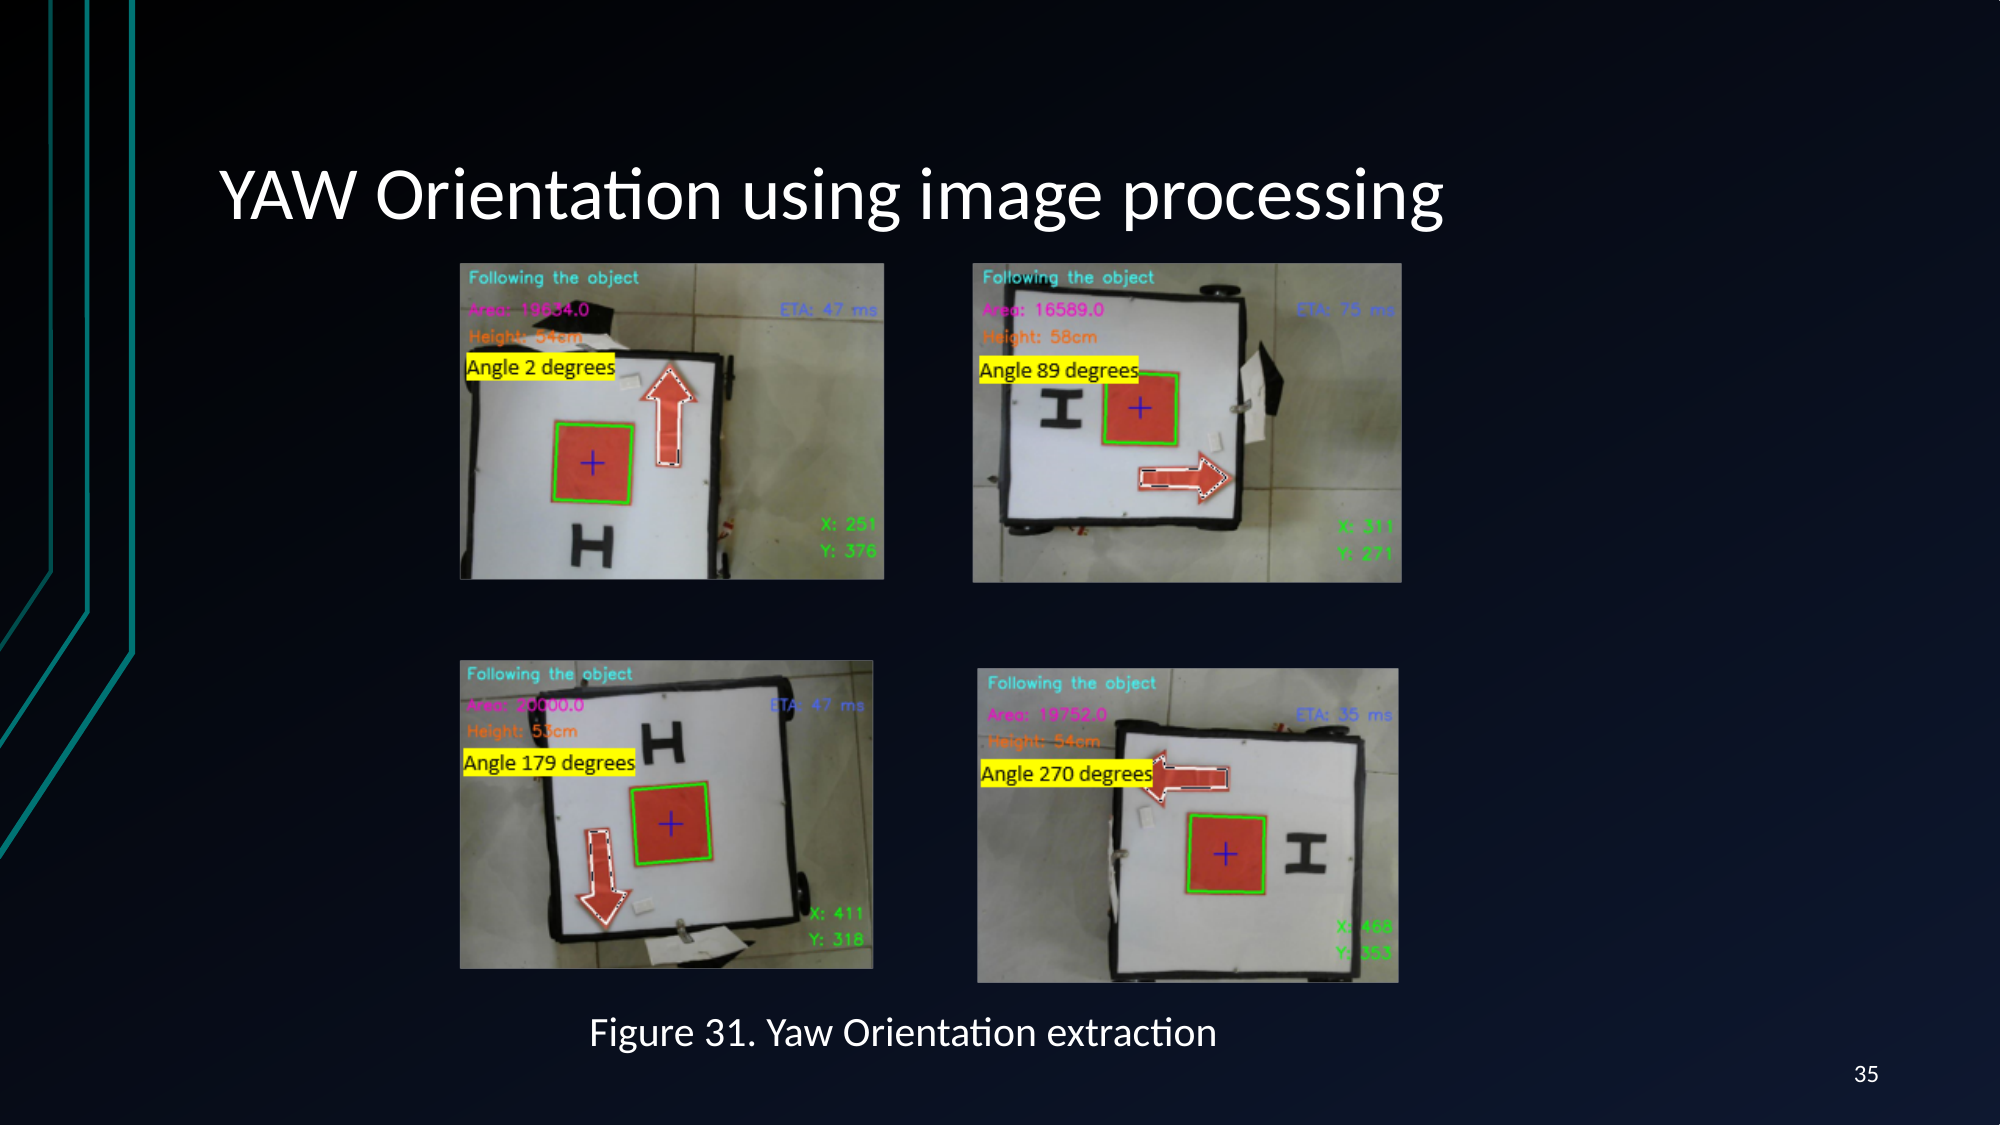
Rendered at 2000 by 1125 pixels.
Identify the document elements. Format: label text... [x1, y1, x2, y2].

title YAW Orientation using image processing [199, 45, 1900, 246]
picture [436, 248, 1422, 998]
text_box Figure 31. Yaw Orientation extraction [392, 996, 1425, 1062]
slide_number 35 [1732, 1042, 1900, 1103]
